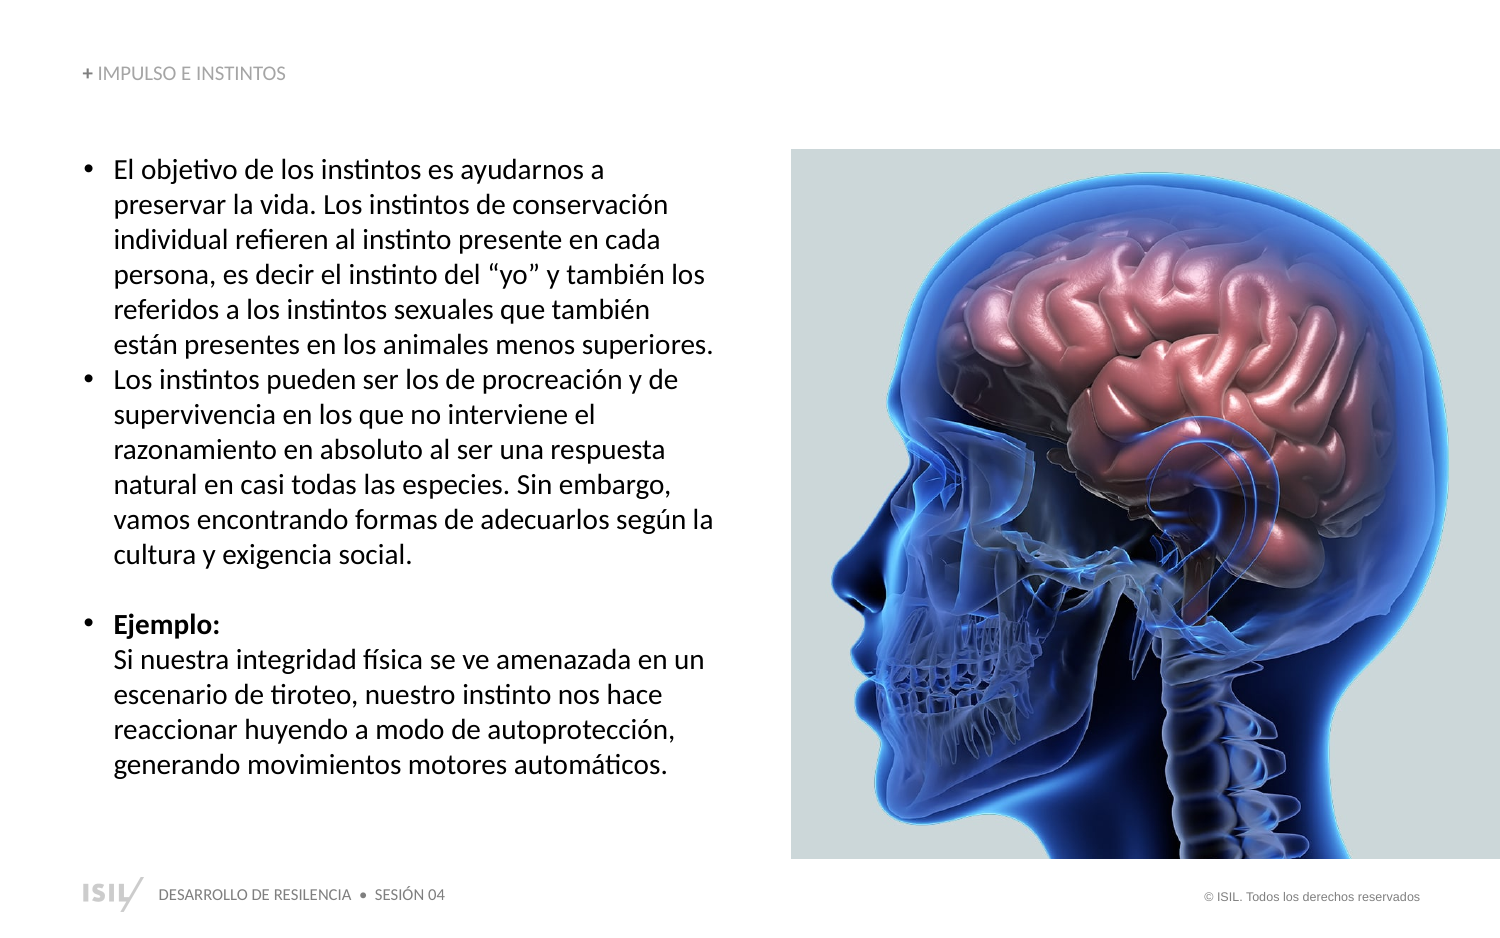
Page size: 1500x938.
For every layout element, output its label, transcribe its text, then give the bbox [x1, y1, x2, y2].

picture [790, 149, 1500, 859]
text_box + IMPULSO E INSTINTOS [82, 61, 482, 85]
text_box El objetivo de los instintos es ayudarnos a preservar la vida. Los instintos de conservación individual refieren al instinto presente en cada persona, es decir el instinto del “yo” y también los referidos a los instintos sexuales que también están presentes en los animales menos superiores. Los instintos pueden ser los de procreación y de supervivencia en los que no interviene el razonamiento en absoluto al ser una respuesta natural en casi todas las especies. Sin embargo, vamos encontrando formas de adecuarlos según la cultura y exigencia social. Ejemplo: Si nuestra integridad física se ve amenazada en un escenario de tiroteo, nuestro instinto nos hace reaccionar huyendo a modo de autoprotección, generando movimientos motores automáticos. [83, 150, 721, 781]
